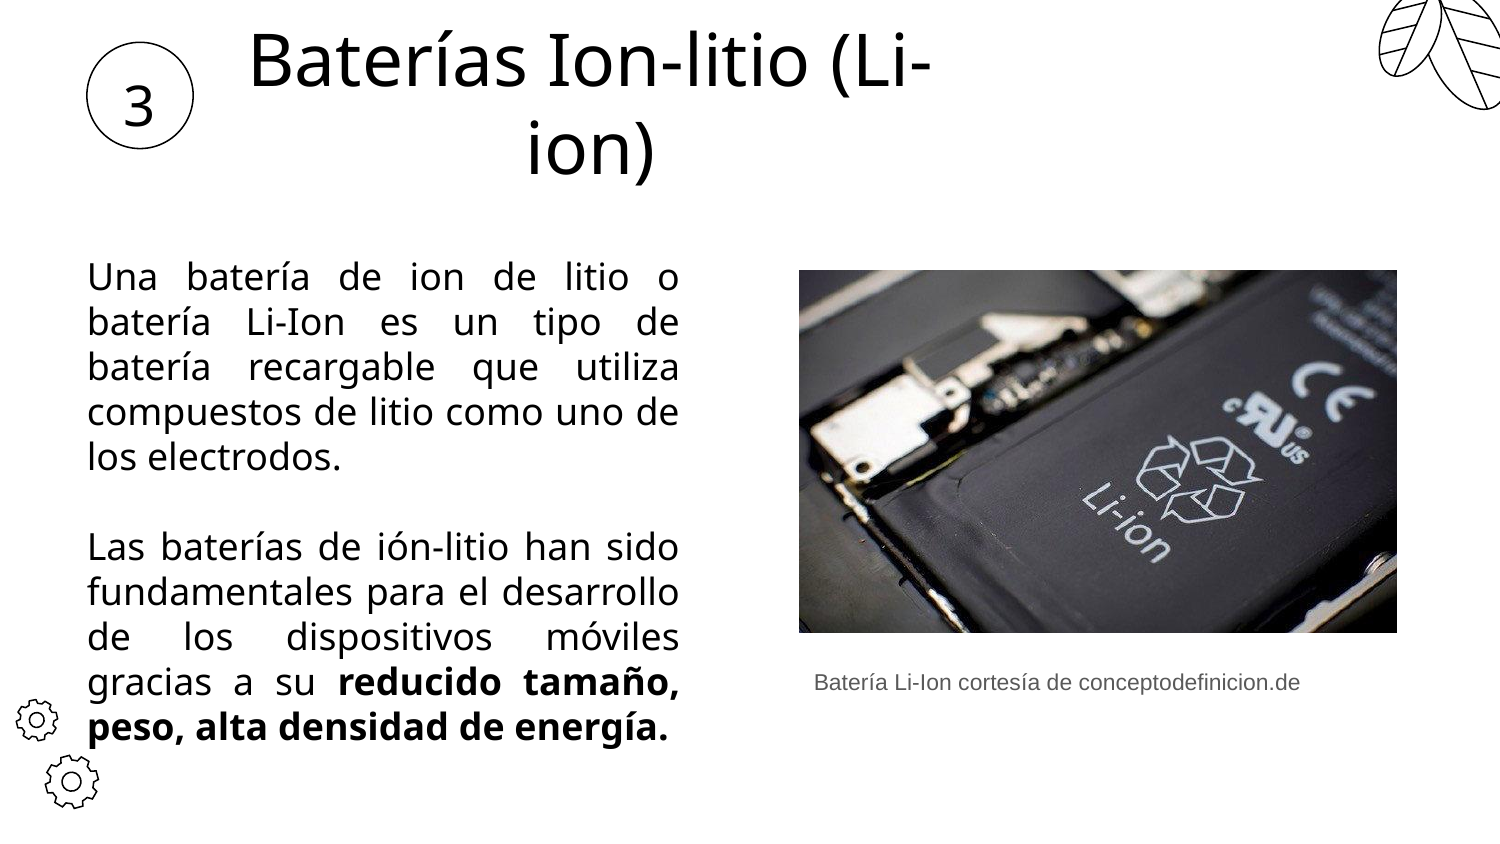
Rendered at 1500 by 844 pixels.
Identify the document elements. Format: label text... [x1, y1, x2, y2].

text_box Una batería de ion de litio o batería Li-Ion es un tipo de batería recargable que utiliza compuestos de litio como uno de los electrodos. Las baterías de ión-litio han sido fundamentales para el desarrollo de los dispositivos móviles gracias a su reducido tamaño, peso, alta densidad de energía. [86, 319, 681, 682]
title Baterías Ion-litio (Li-ion) [207, 54, 974, 149]
text_box 3 [98, 70, 182, 139]
text_box Batería Li-Ion cortesía de conceptodefinicion.de [799, 660, 1377, 703]
text_box [86, 42, 194, 128]
picture [798, 270, 1397, 633]
text_box [109, 139, 171, 149]
